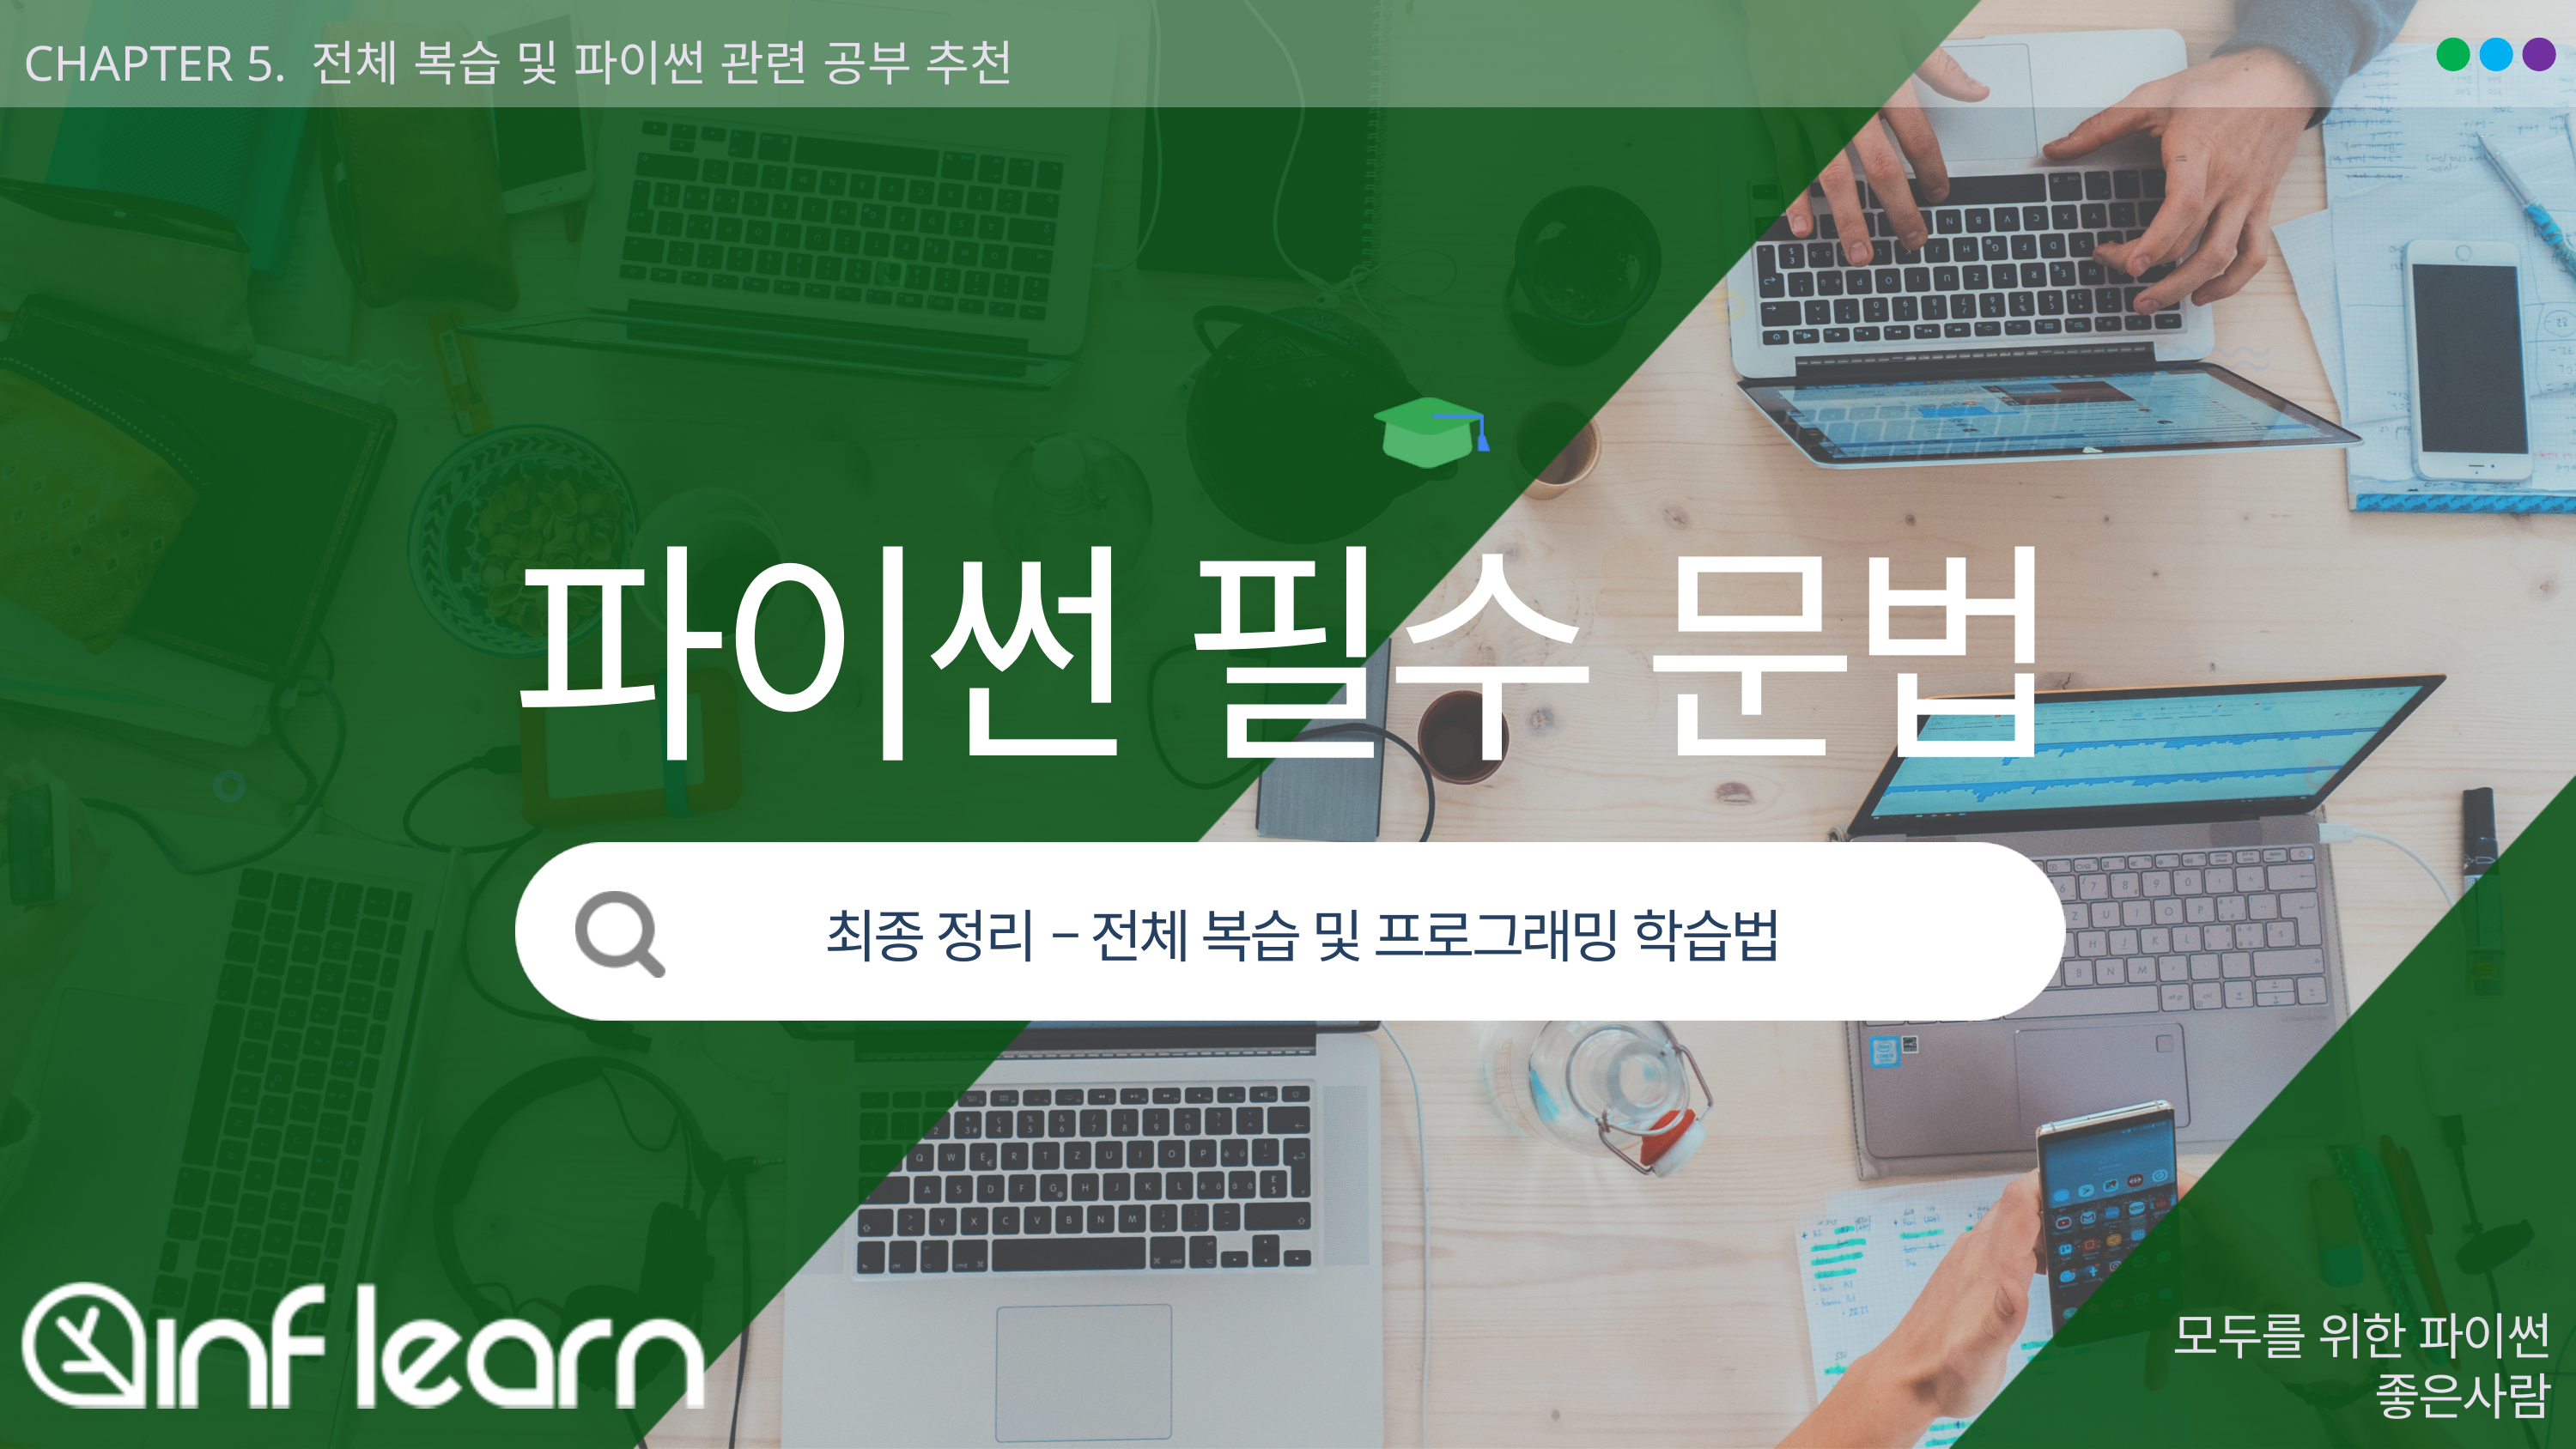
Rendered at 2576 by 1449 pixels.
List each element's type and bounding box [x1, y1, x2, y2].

picture [0, 0, 2576, 1449]
text_box [575, 891, 666, 978]
text_box [1373, 397, 1490, 469]
text_box [213, 256, 2337, 804]
